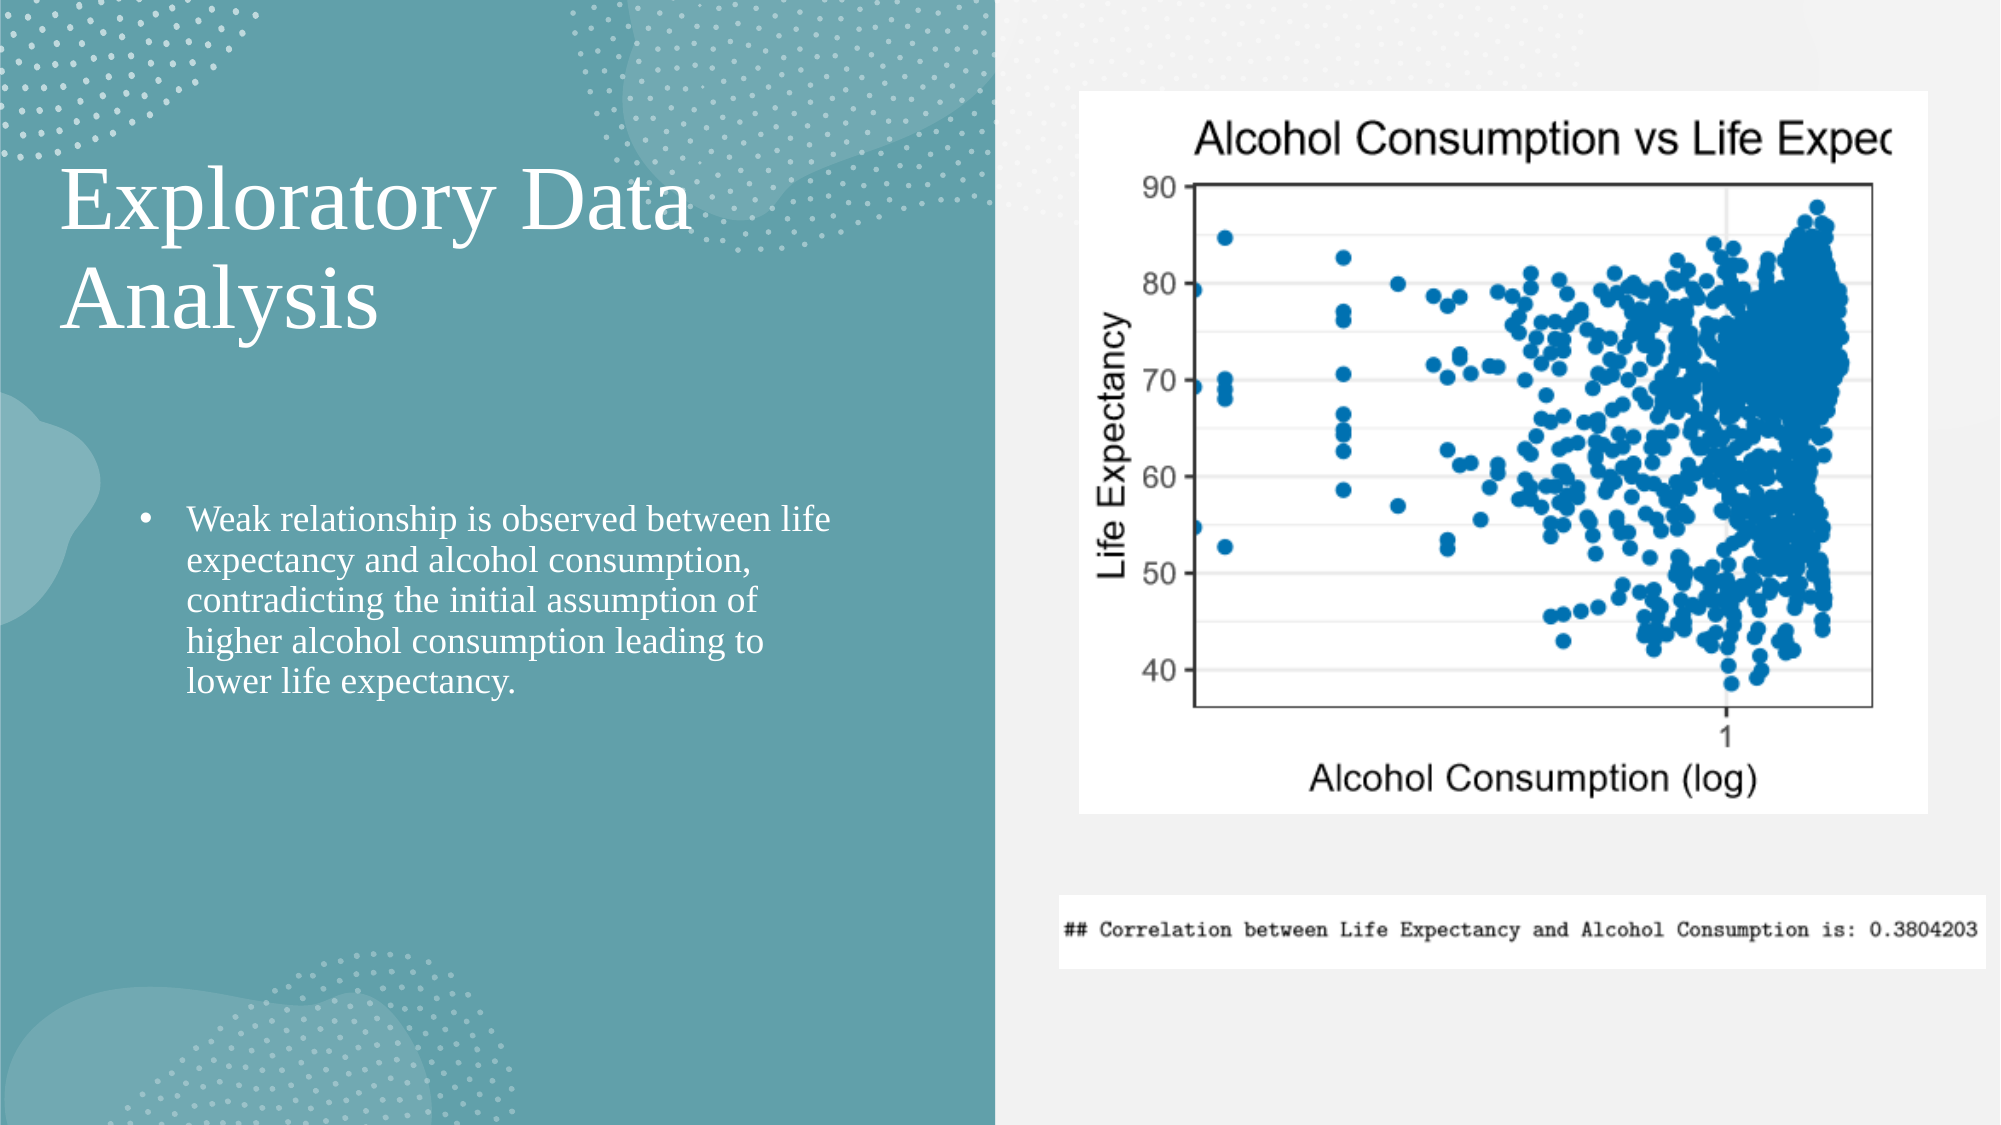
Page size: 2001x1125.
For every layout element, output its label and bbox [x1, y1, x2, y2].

text_box [0, 0, 2000, 1125]
picture [1059, 895, 1986, 969]
picture [1079, 91, 1928, 814]
